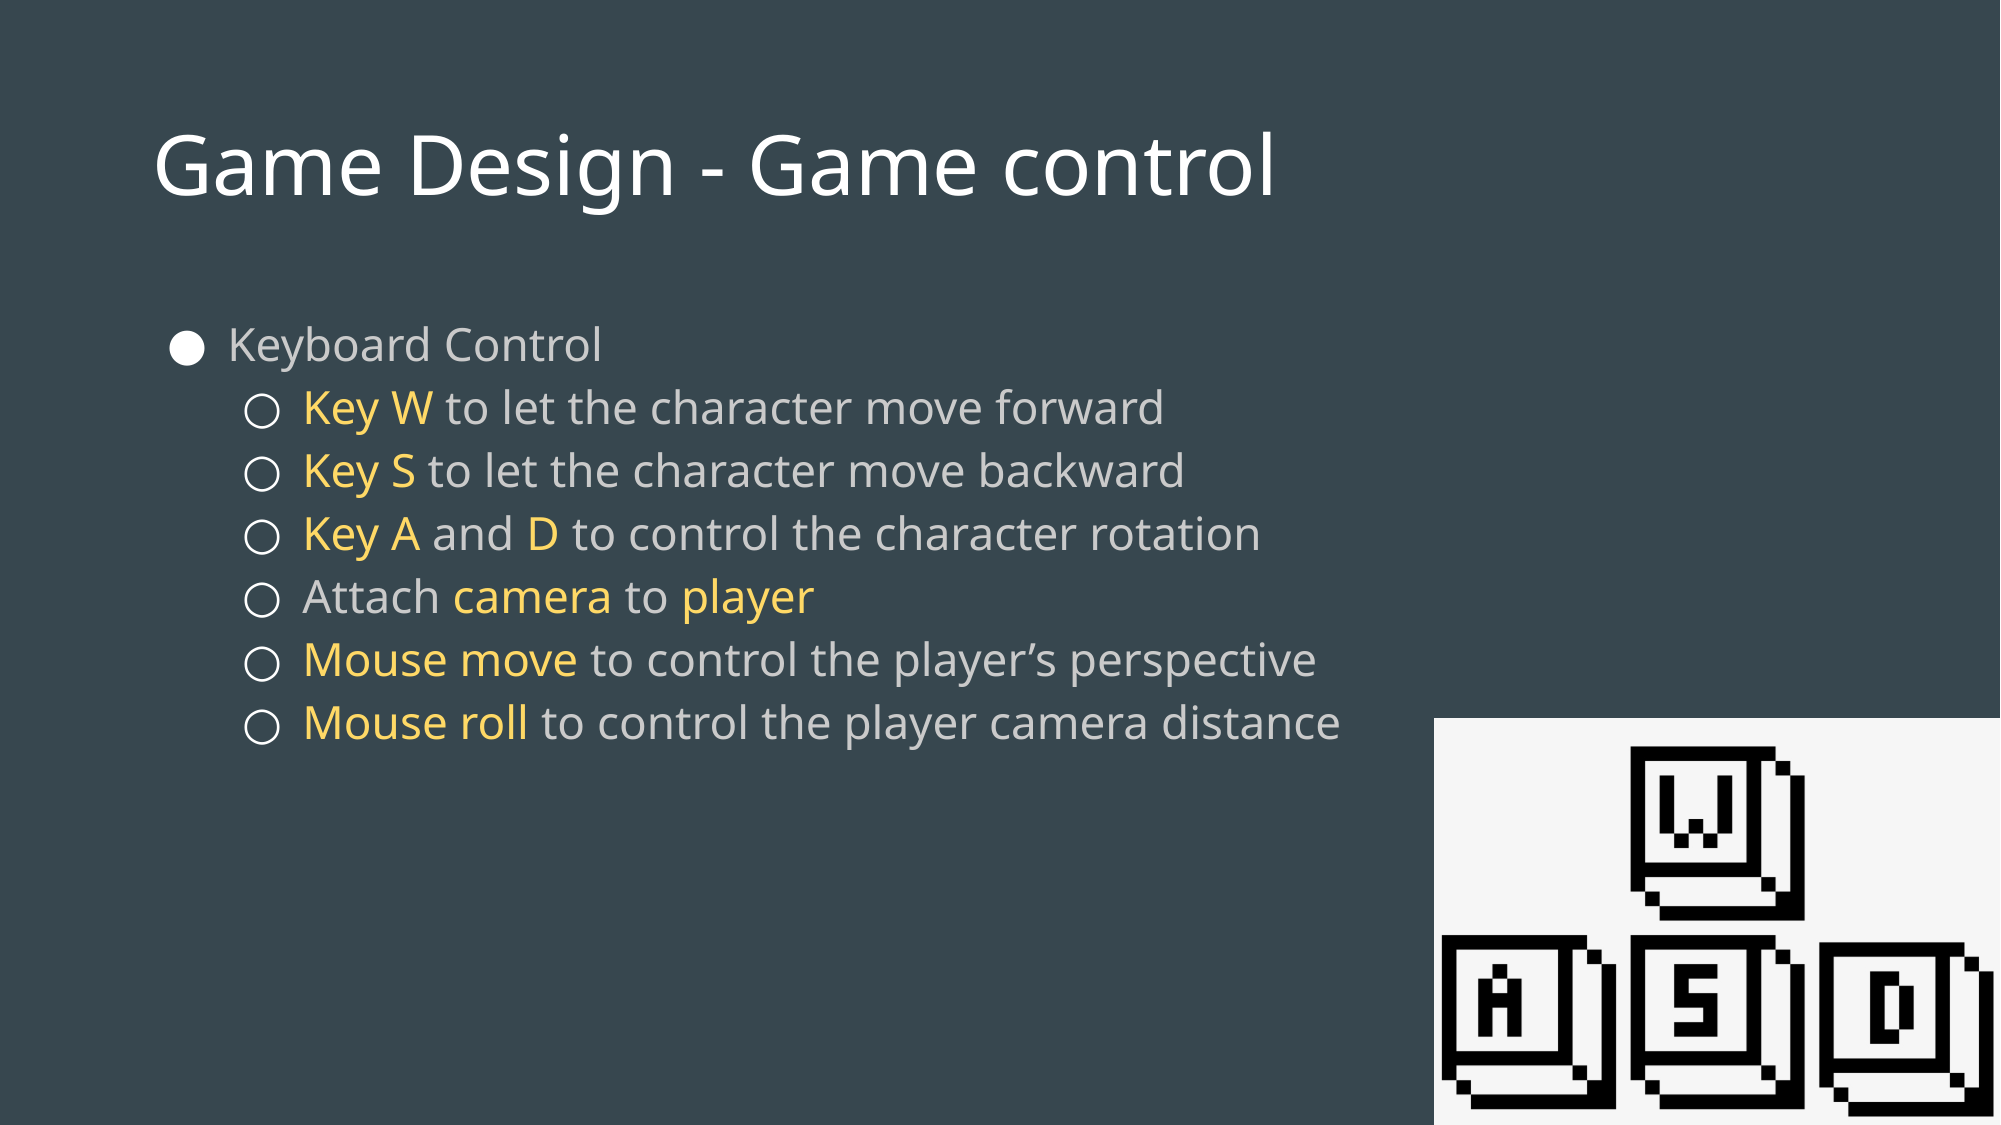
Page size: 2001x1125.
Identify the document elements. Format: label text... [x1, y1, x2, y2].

picture [1434, 718, 2000, 1125]
text_box Keyboard Control Key W to let the character move forward Key S to let the character move backward Key A and D to control the character rotation Attach camera to player Mouse move to control the player’s perspective Mouse roll to control the player camera distance [137, 299, 1863, 1014]
title Game Design - Game control [137, 59, 1863, 278]
